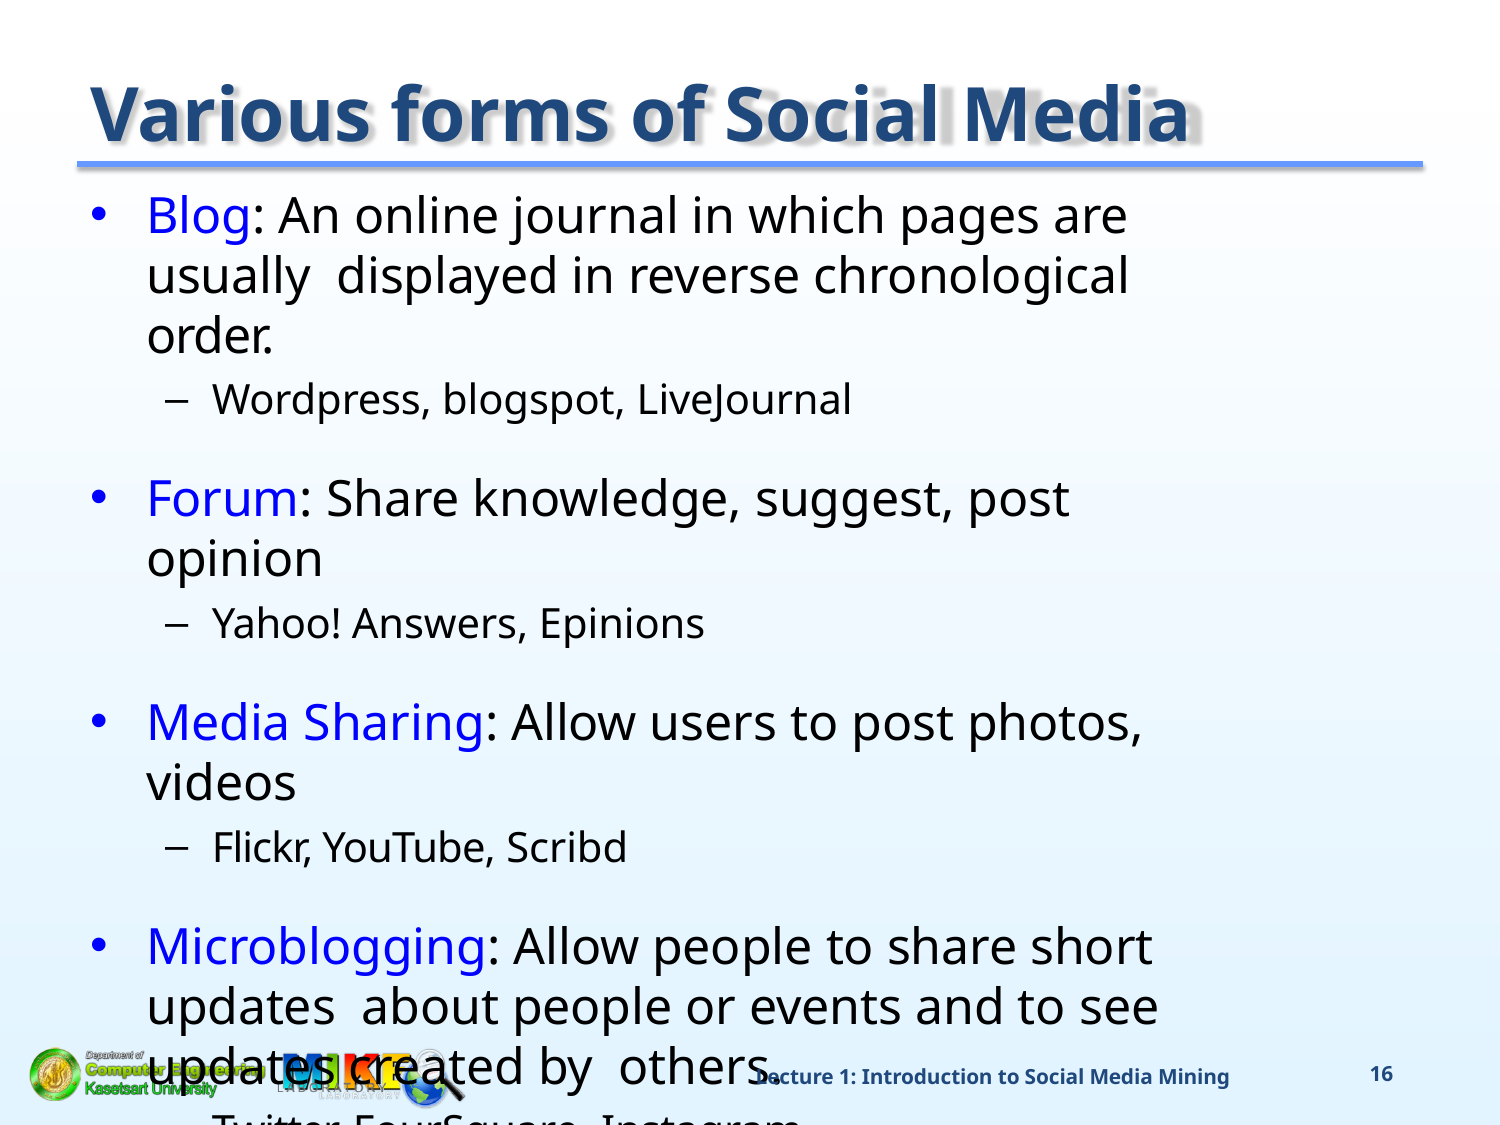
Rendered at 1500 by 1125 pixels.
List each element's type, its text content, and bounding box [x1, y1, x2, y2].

slide_number 13 [1365, 1065, 1401, 1125]
title Various forms of Social Media [62, 66, 1438, 255]
text_box Blog: An online journal in which pages are usually displayed in reverse chronological order. Wordpress, blogspot, LiveJournal Forum: Share knowledge, suggest, post opinion Yahoo! Answers, Epinions Media Sharing: Allow users to post photos, videos Flickr, YouTube, Scribd Microblogging: Allow people to share short updates about people or events and to see updates created by others. Twitter, FourSquare, Instagram [87, 255, 1341, 1125]
text_box [42, 41, 1257, 166]
footer Lecture 1: Introduction to Social Media Mining [753, 1065, 1243, 1125]
picture [0, 0, 1500, 1125]
